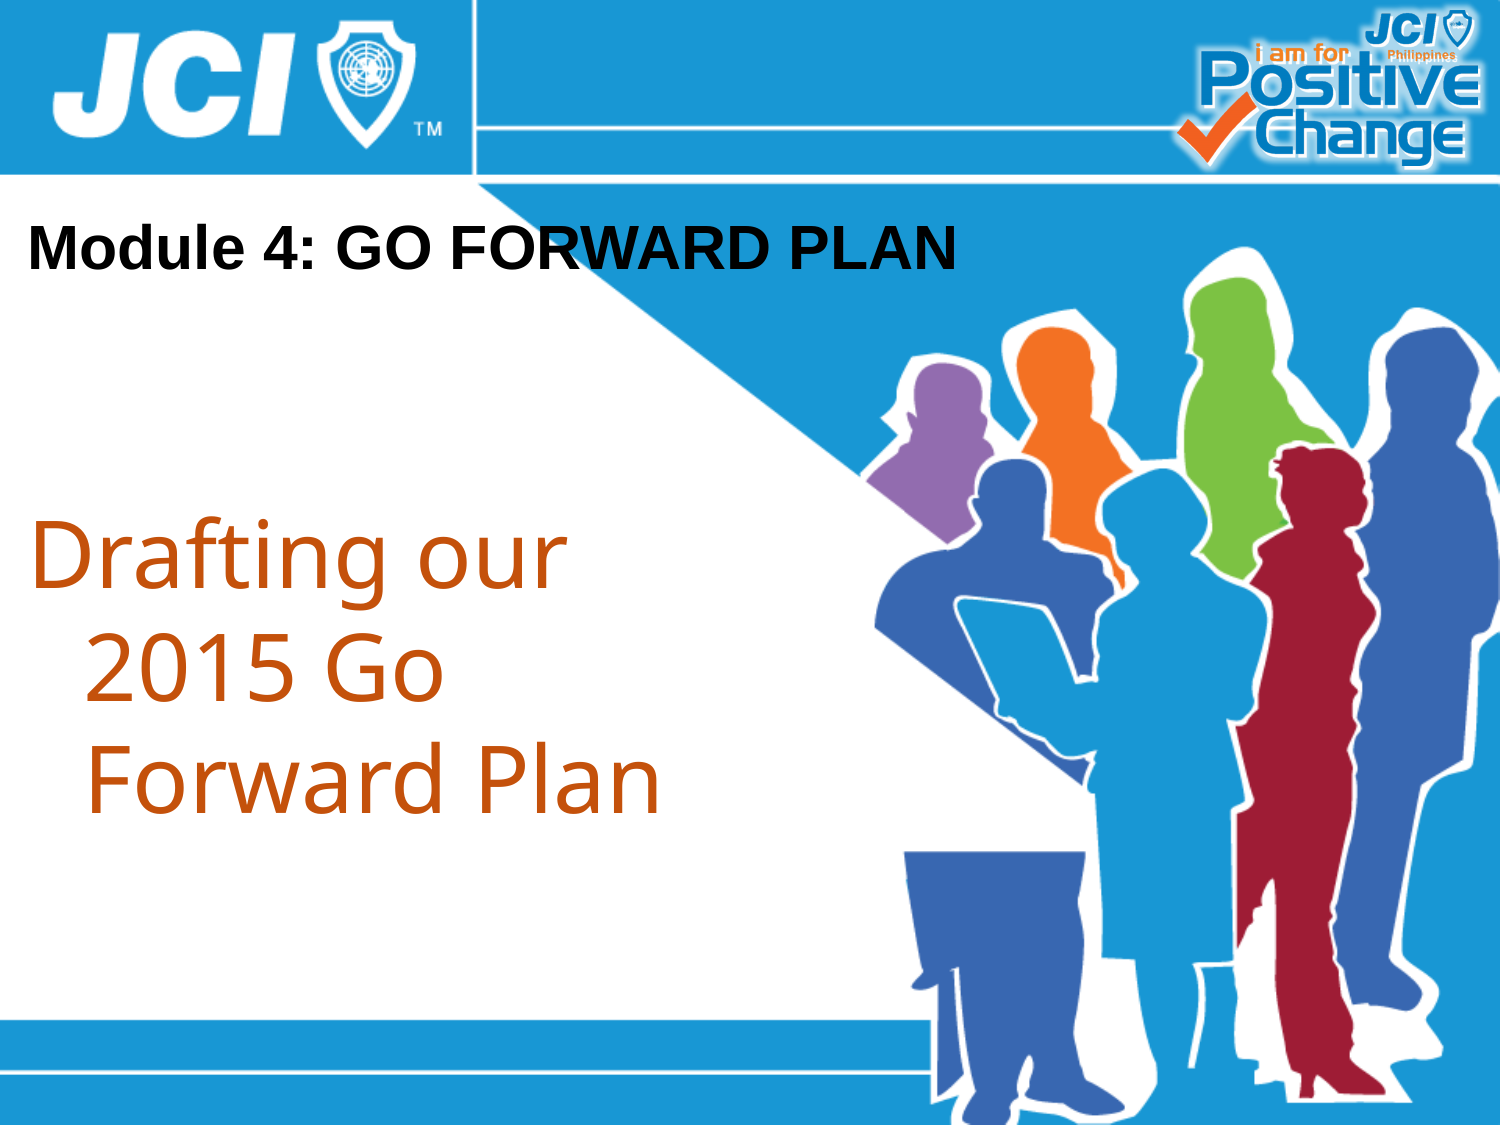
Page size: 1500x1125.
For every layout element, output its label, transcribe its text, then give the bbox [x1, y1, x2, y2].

list Drafting our 2015 Go Forward Plan [12, 487, 813, 800]
picture [0, 0, 1500, 1125]
text_box Module 4: GO FORWARD PLAN [12, 200, 1075, 290]
